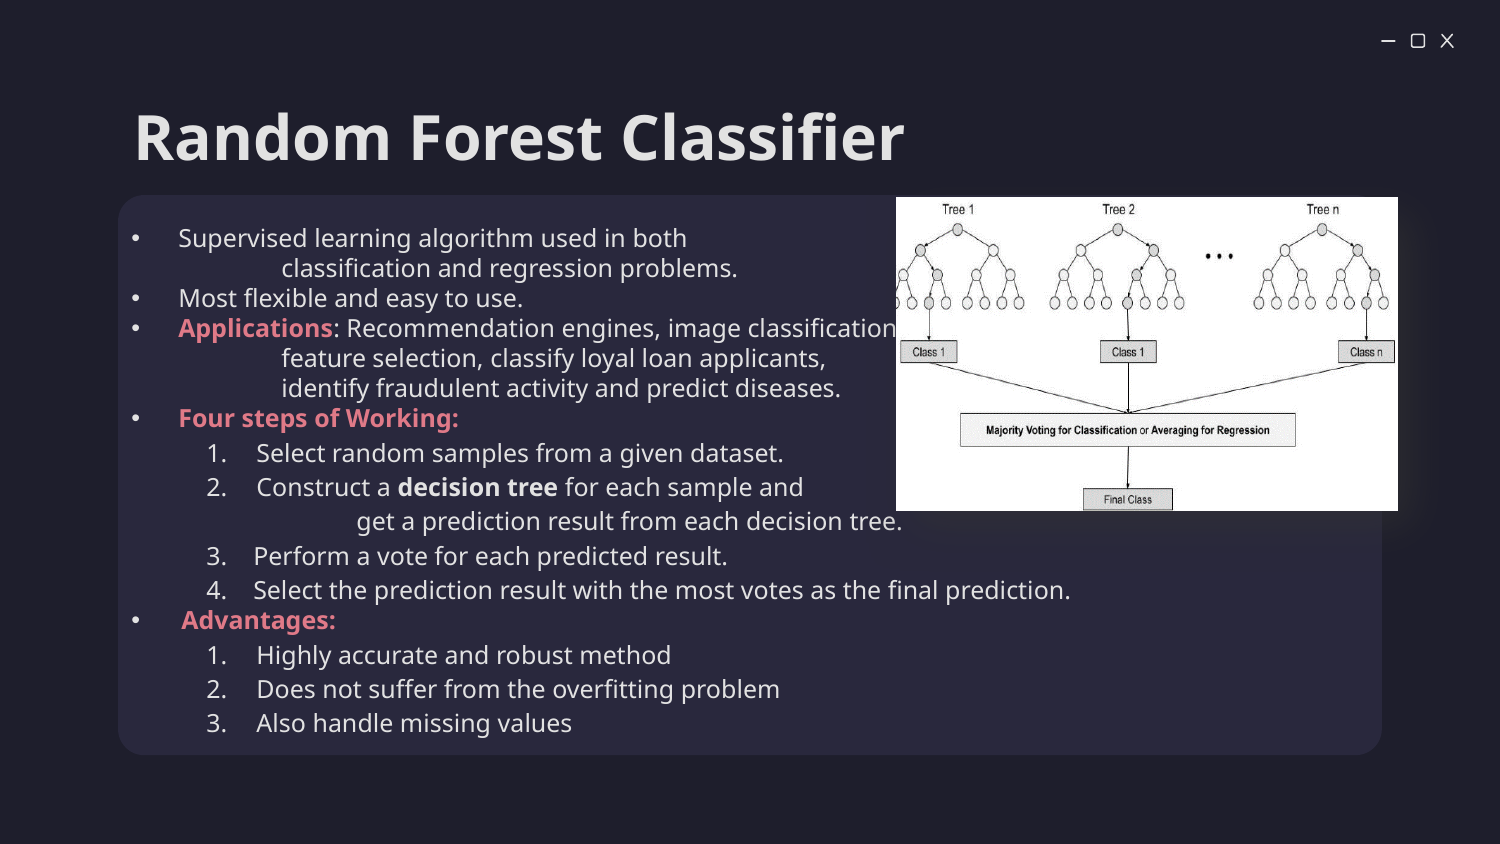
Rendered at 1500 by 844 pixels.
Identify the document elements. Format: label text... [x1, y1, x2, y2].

list Supervised learning algorithm used in both classification and regression problems. Most flexible and easy to use. Applications: Recommendation engines, image classification, feature selection, classify loyal loan applicants, identify fraudulent activity and predict diseases. Four steps of Working: Select random samples from a given dataset. Construct a decision tree for each sample and get a prediction result from each decision tree. 3. Perform a vote for each predicted result. 4. Select the prediction result with the most votes as the final prediction. Advantages: Highly accurate and robust method Does not suffer from the overfitting problem Also handle missing values [91, 192, 1356, 768]
picture [895, 192, 1409, 512]
title Random Forest Classifier [118, 88, 1382, 183]
